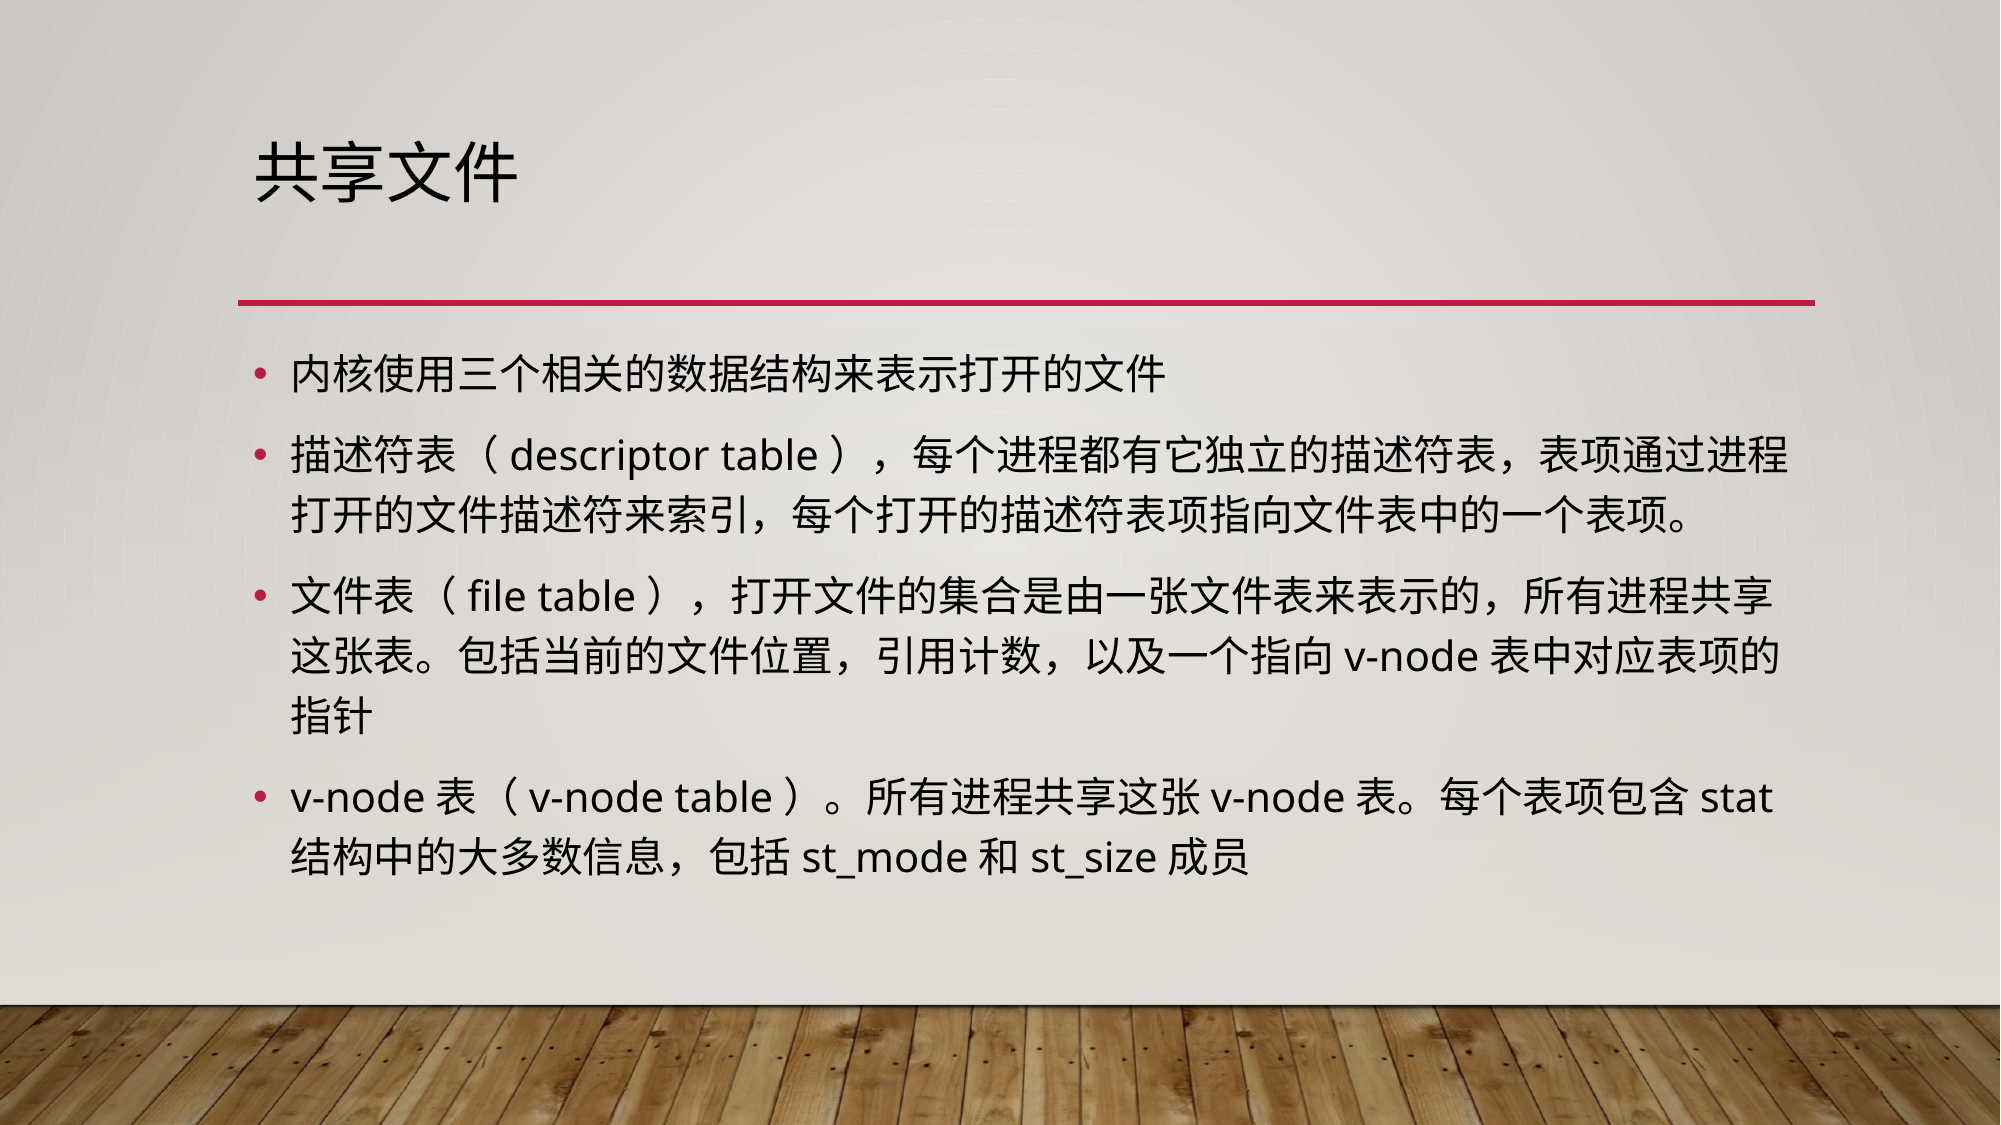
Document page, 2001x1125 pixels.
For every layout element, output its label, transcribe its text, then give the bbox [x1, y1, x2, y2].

picture [0, 1005, 2000, 1125]
list 内核使用三个相关的数据结构来表示打开的文件 描述符表（descriptor table），每个进程都有它独立的描述符表，表项通过进程打开的文件描述符来索引，每个打开的描述符表项指向文件表中的一个表项。 文件表（file table），打开文件的集合是由一张文件表来表示的，所有进程共享这张表。包括当前的文件位置，引用计数，以及一个指向v-node表中对应表项的指针 v-node表（v-node table）。所有进程共享这张v-node表。每个表项包含stat结构中的大多数信息，包括st_mode和st_size成员 [238, 330, 1814, 897]
title 共享文件 [238, 131, 1814, 305]
